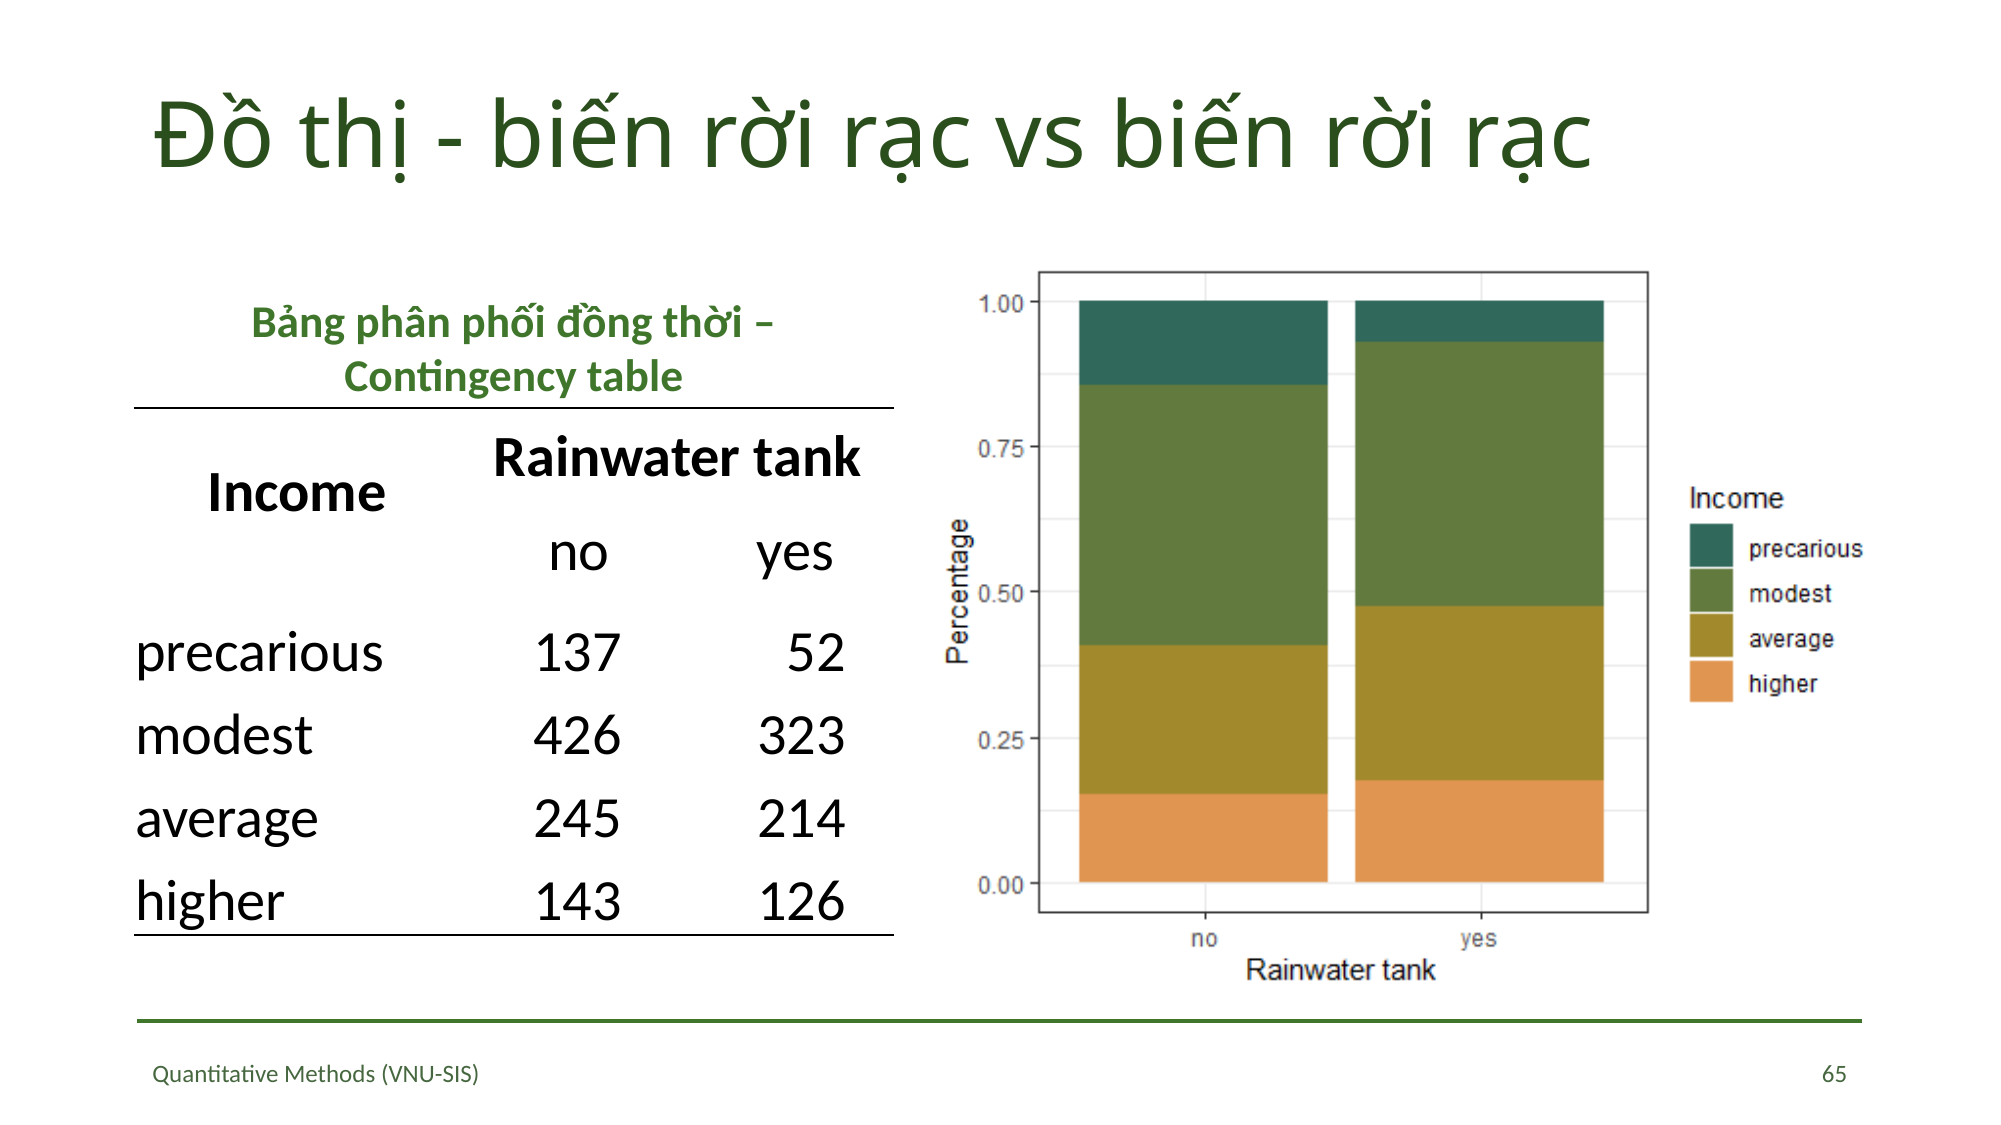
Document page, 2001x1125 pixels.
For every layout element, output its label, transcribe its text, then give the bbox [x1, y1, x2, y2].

table_cell average [134, 769, 461, 852]
table_cell 323 [697, 686, 894, 769]
table_cell yes [697, 491, 894, 585]
text_box Bảng phân phối đồng thời – Contingency table [182, 284, 846, 407]
picture [929, 258, 1894, 1001]
table_cell 143 [461, 852, 697, 934]
table_cell 245 [461, 769, 697, 852]
footer Quantitative Methods (VNU-SIS) [137, 1042, 514, 1103]
table_header Rainwater tank [461, 409, 894, 491]
slide_number 65 [1412, 1042, 1863, 1103]
table_header Income [134, 409, 461, 585]
title Đồ thị - biến rời rạc vs biến rời rạc [137, 59, 1863, 216]
table_cell 426 [461, 686, 697, 769]
table_cell precarious [134, 585, 461, 686]
table_cell 214 [697, 769, 894, 852]
table_cell 052 [697, 585, 894, 686]
table_cell no [461, 491, 697, 585]
table_cell higher [134, 852, 461, 934]
table_cell modest [134, 686, 461, 769]
table_cell 126 [697, 852, 894, 934]
table_cell 137 [461, 585, 697, 686]
